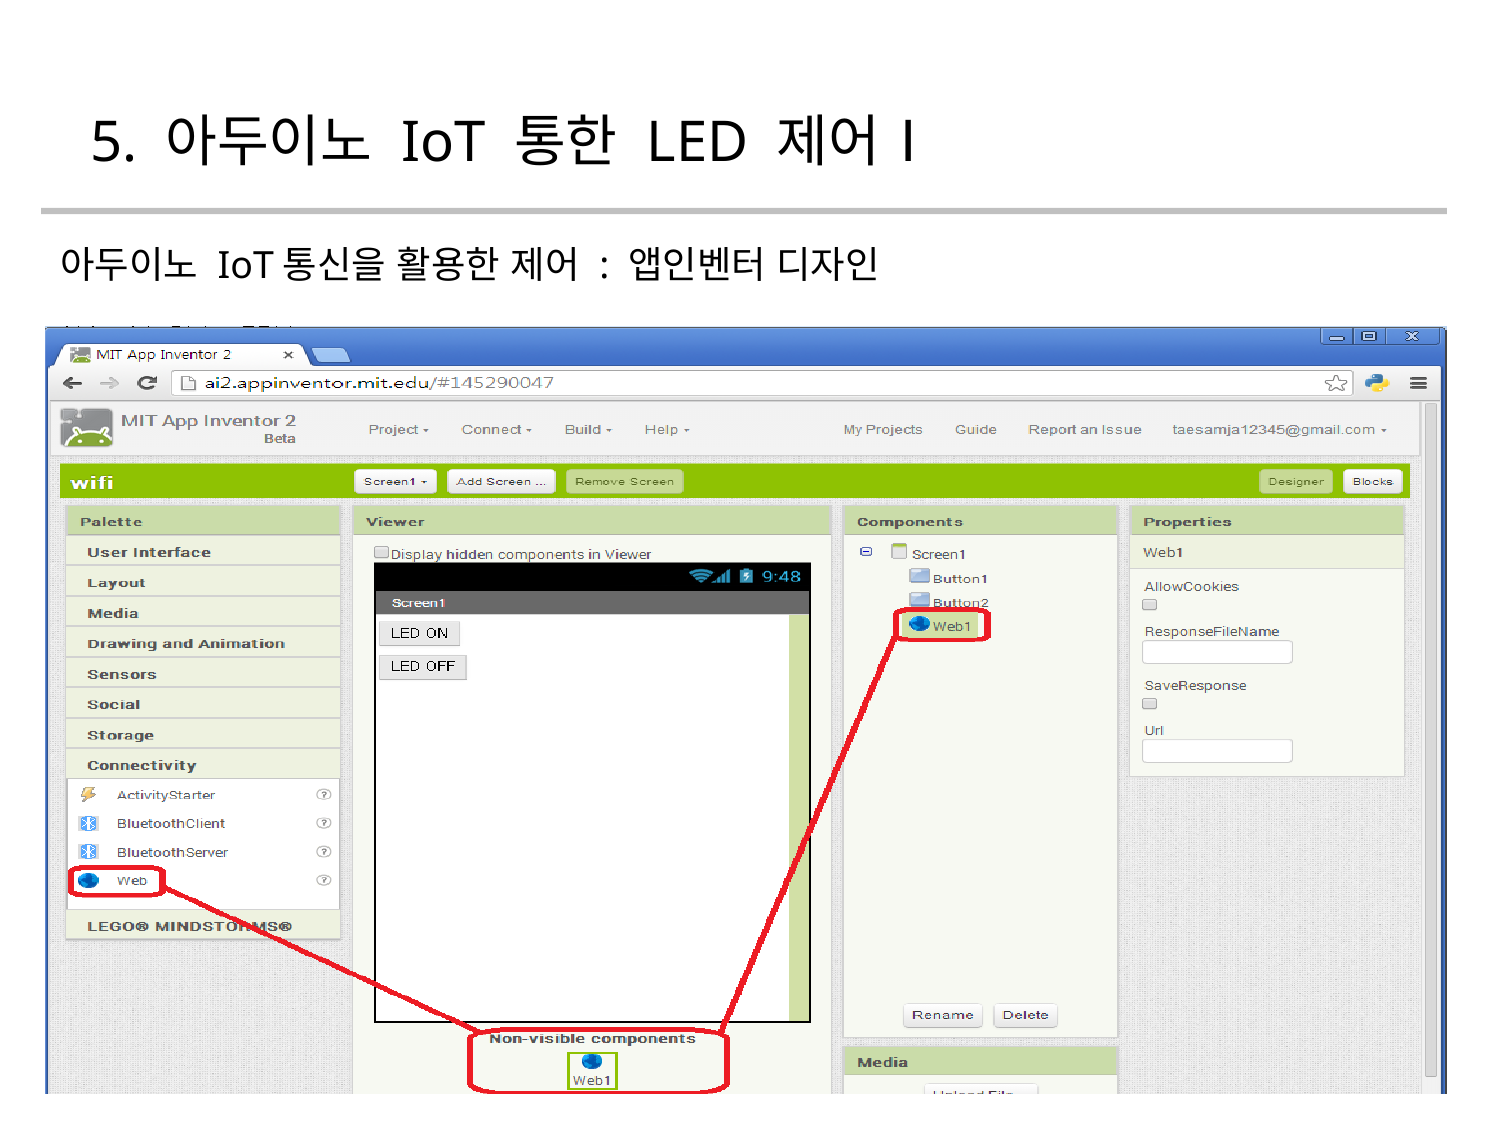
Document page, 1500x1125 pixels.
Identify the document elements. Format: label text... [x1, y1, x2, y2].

picture [45, 326, 1447, 1095]
text_box 아두이노 IoT통신을 활용한 제어 : 앱인벤터 디자인 [45, 233, 1140, 293]
title 5. 아두이노 IoT 통한 LED 제어Ⅰ [75, 45, 1425, 233]
